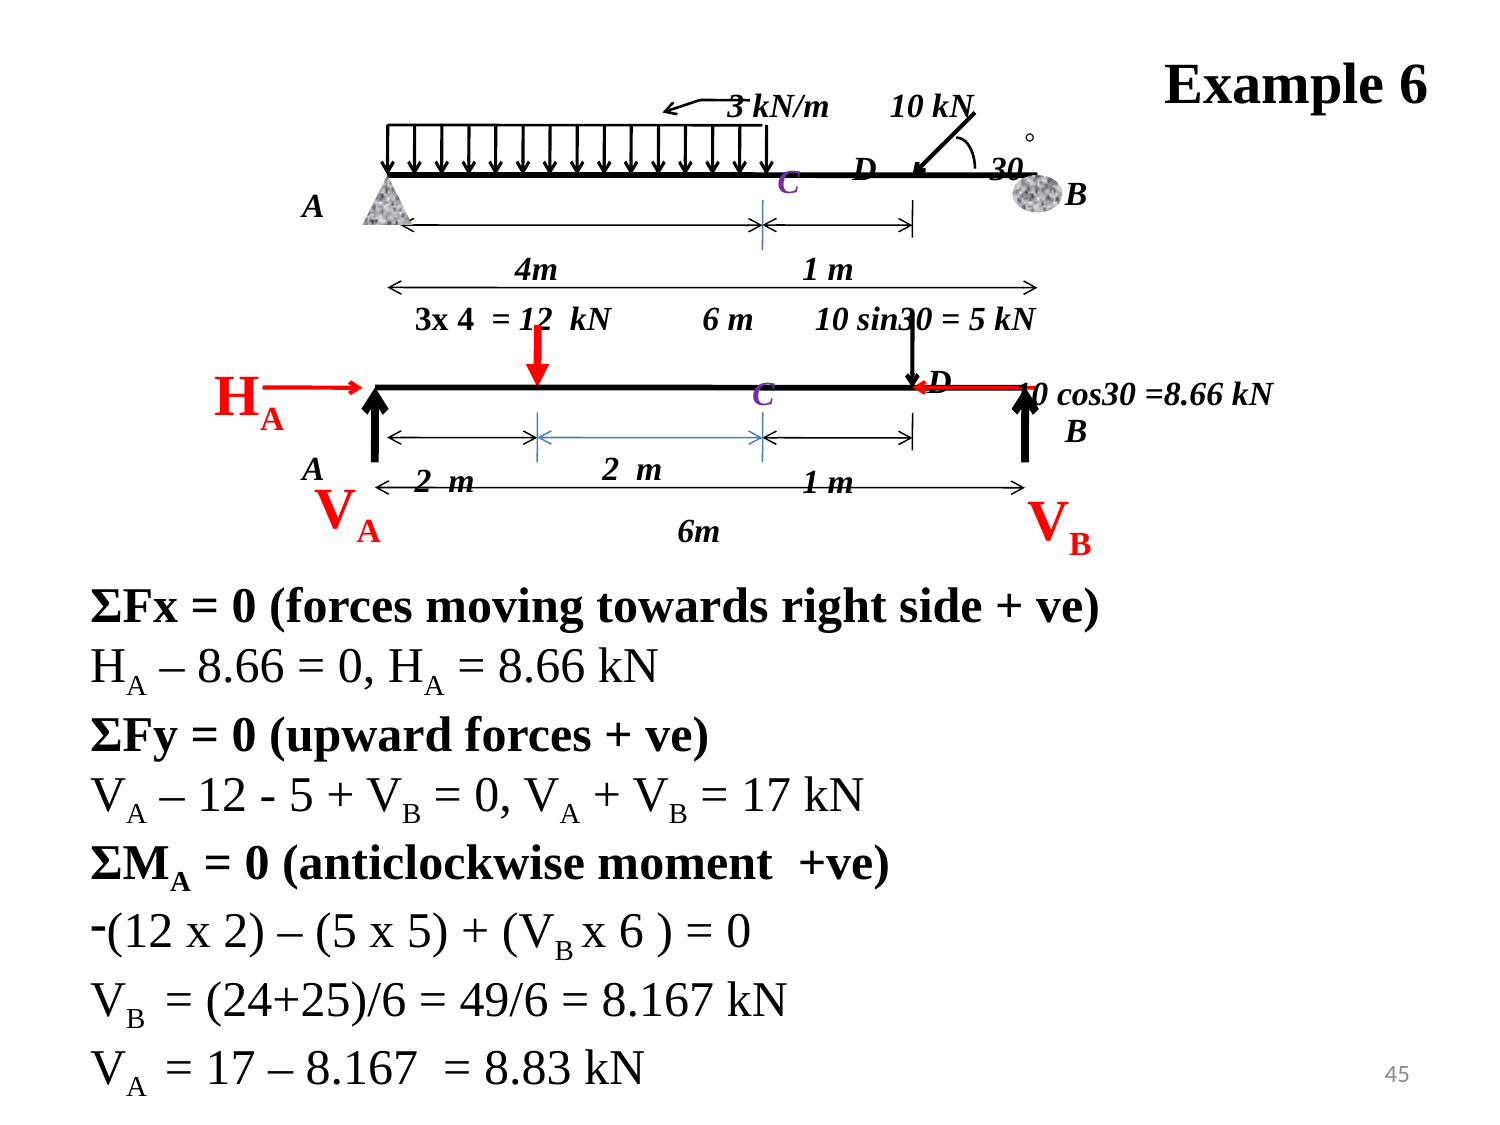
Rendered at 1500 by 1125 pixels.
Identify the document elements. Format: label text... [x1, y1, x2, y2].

text_box Example 6 [1149, 37, 1463, 123]
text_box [199, 249, 1363, 561]
slide_number 45 [1074, 1042, 1425, 1103]
text_box ΣFx = 0 (forces moving towards right side + ve) HA – 8.66 = 0, HA = 8.66 kN ΣFy = 0 (upward forces + ve) VA – 12 - 5 + VB = 0, VA + VB = 17 kN ΣMA = 0 (anticlockwise moment +ve) (12 x 2) – (5 x 5) + (VB x 6 ) = 0 VB = (24+25)/6 = 49/6 = 8.167 kN VA = 17 – 8.167 = 8.83 kN [74, 565, 1438, 1125]
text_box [287, 37, 1113, 248]
